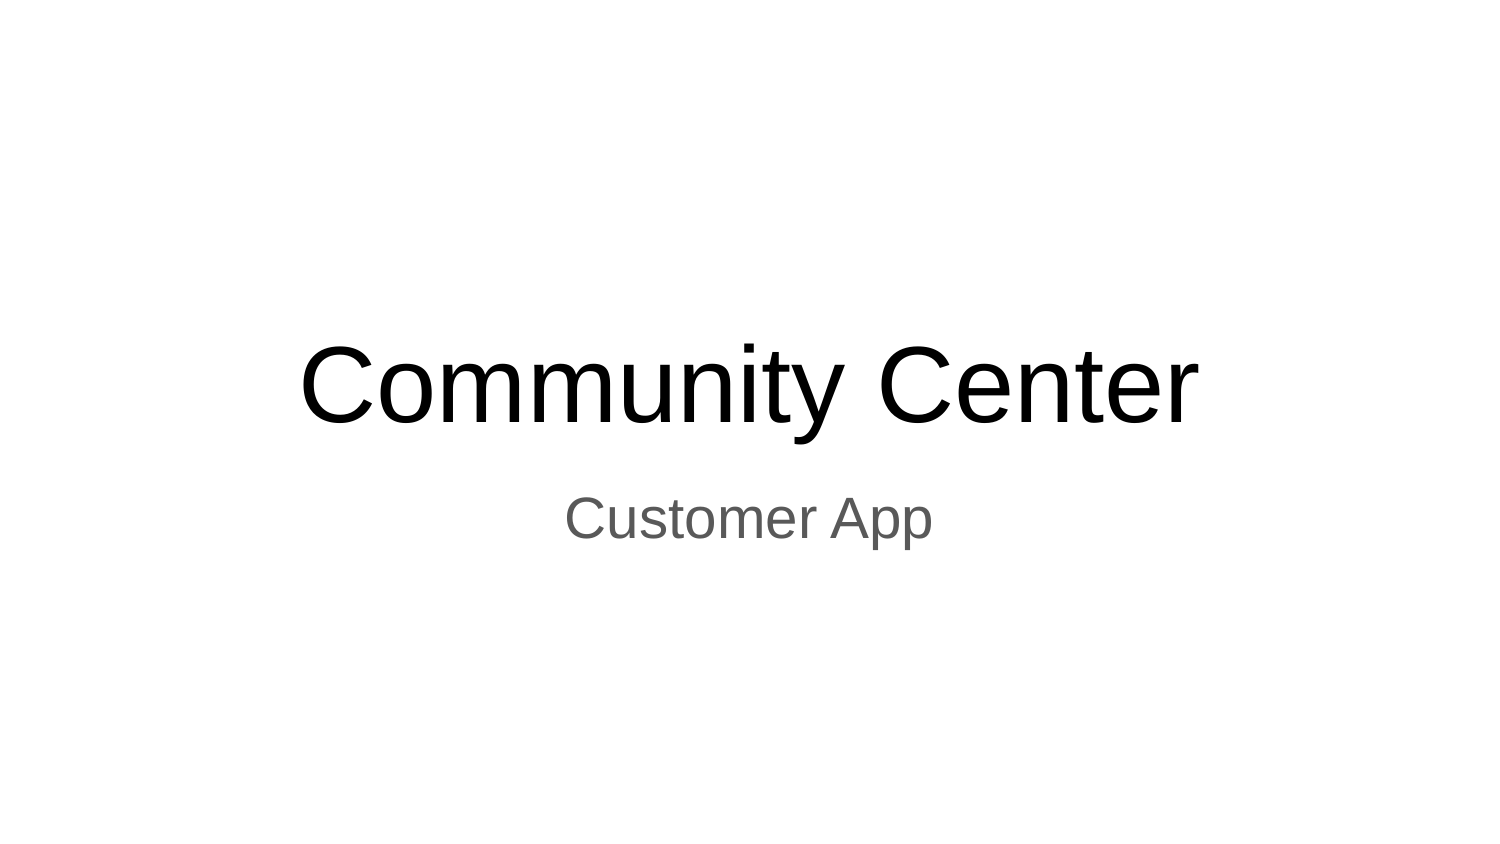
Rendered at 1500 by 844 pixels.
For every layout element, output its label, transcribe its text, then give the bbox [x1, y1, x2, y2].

title Community Center [51, 122, 1449, 459]
subtitle Customer App [51, 464, 1449, 595]
